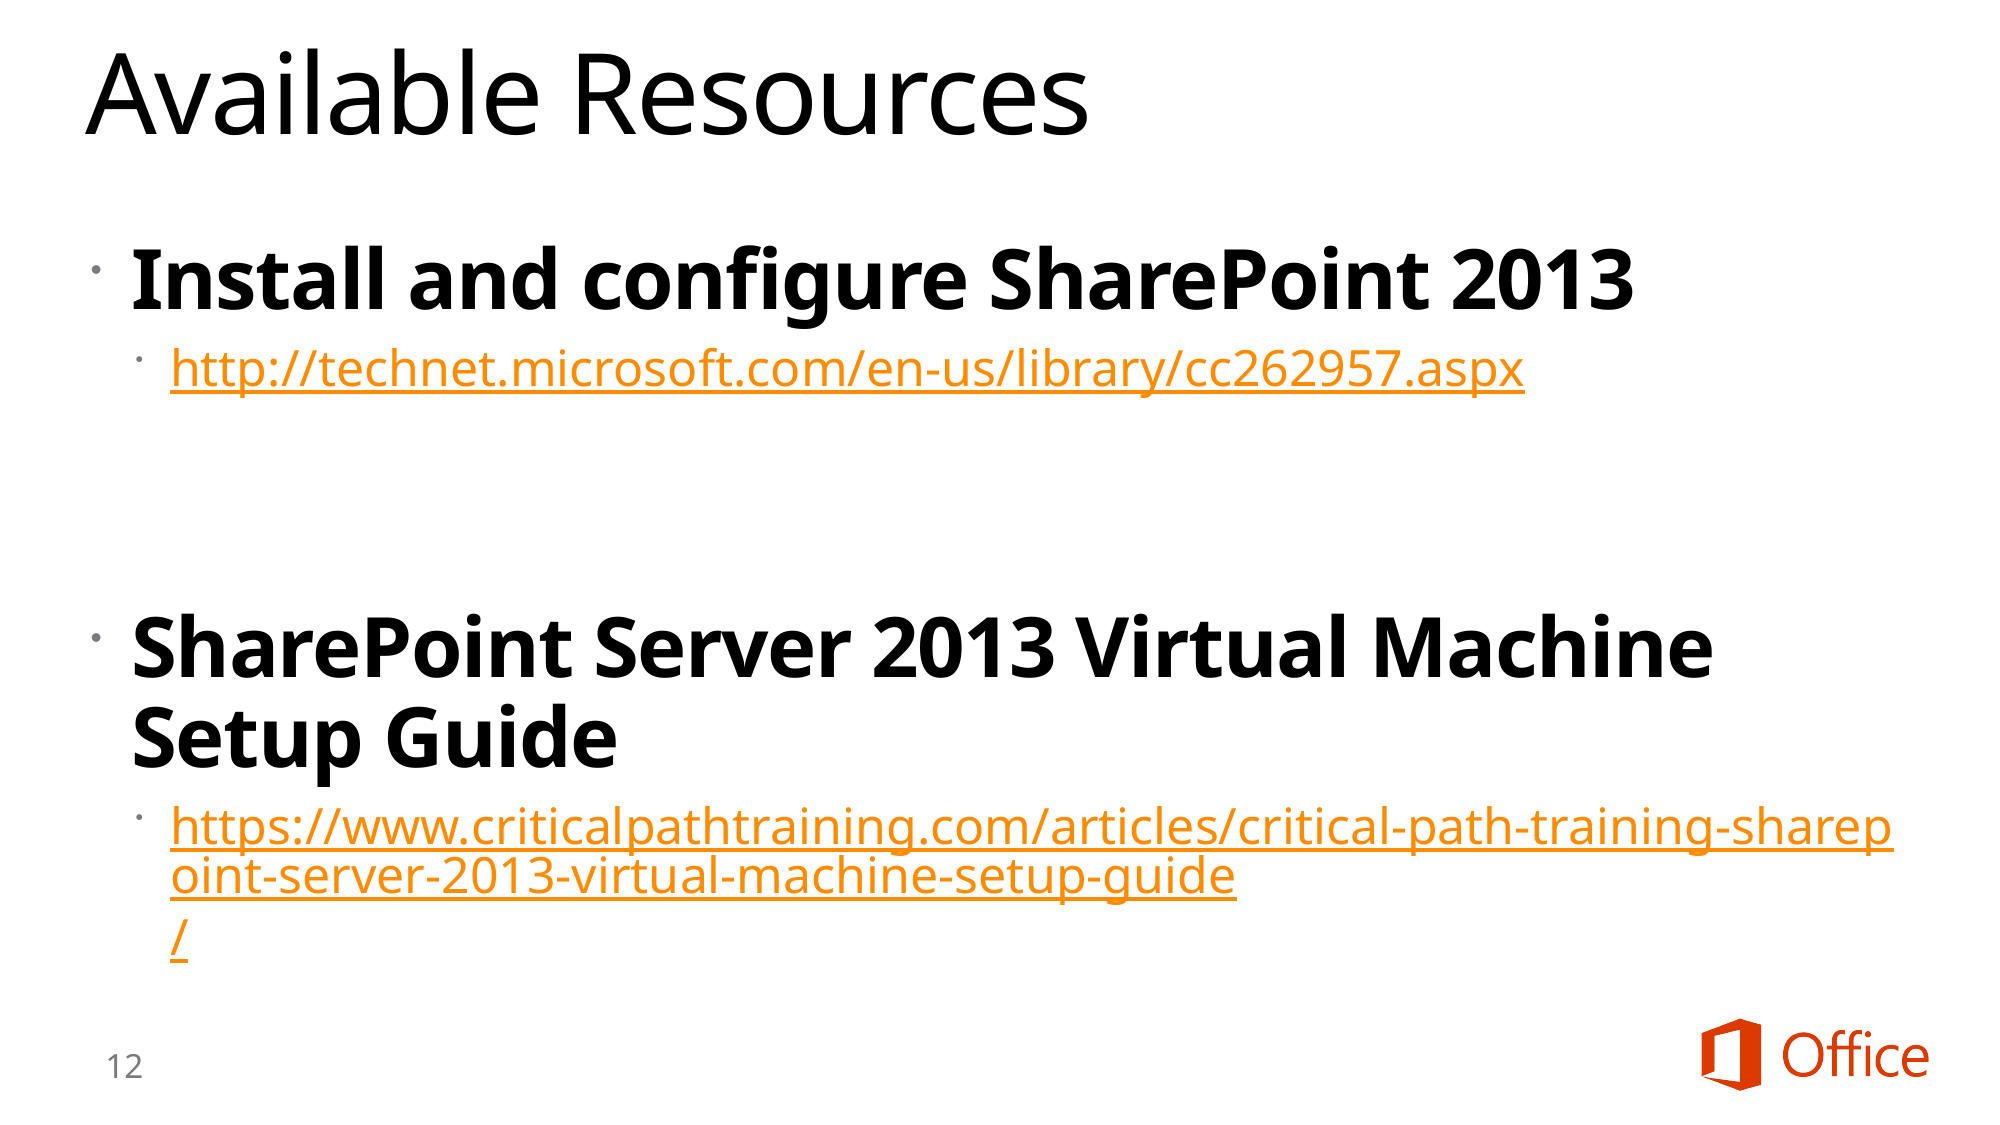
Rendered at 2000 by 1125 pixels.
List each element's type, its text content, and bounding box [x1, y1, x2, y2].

slide_number 12 [85, 1049, 178, 1086]
picture [1670, 987, 1960, 1122]
title Available Resources [85, 37, 1914, 161]
list Install and configure SharePoint 2013 http://technet.microsoft.com/en-us/library/cc262957.aspx SharePoint Server 2013 Virtual Machine Setup Guide https://www.criticalpathtraining.com/articles/critical-path-training-sharepoint-server-2013-virtual-machine-setup-guide/ [85, 237, 1914, 573]
